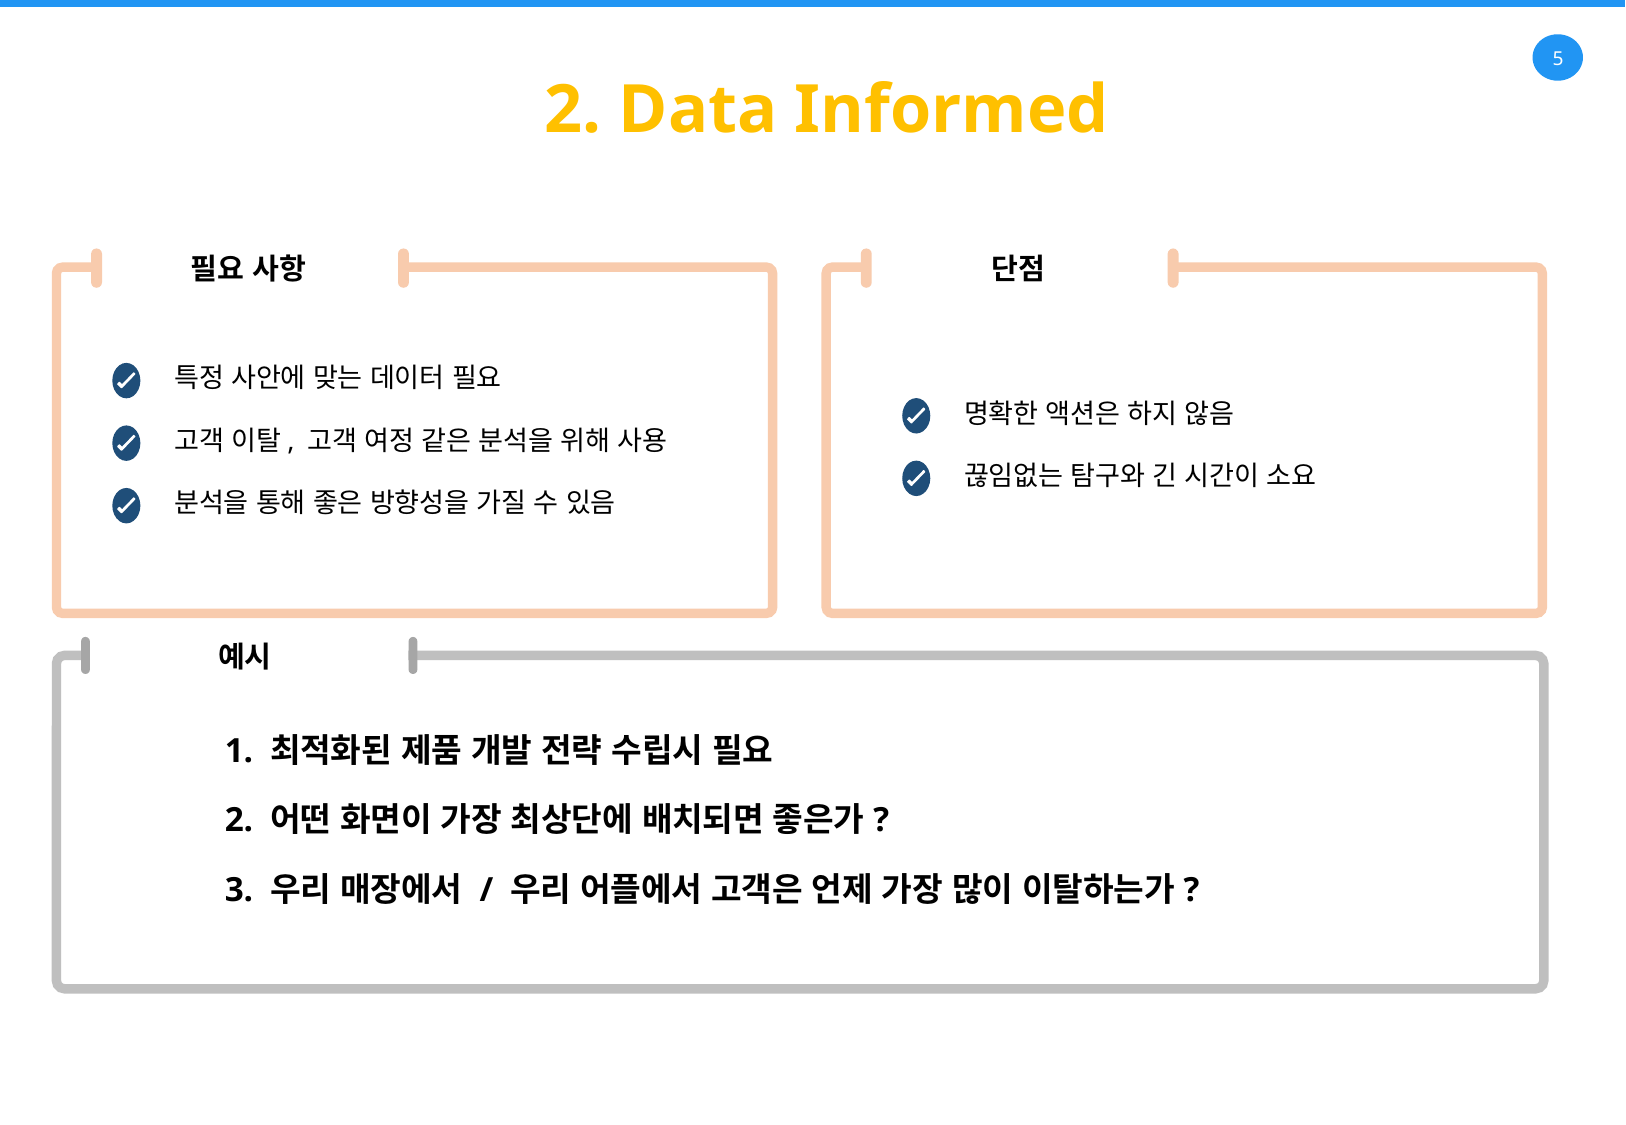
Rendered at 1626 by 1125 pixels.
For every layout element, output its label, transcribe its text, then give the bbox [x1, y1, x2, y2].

text_box [55, 266, 774, 615]
text_box 단점 [865, 243, 1172, 293]
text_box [112, 362, 141, 399]
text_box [112, 425, 141, 461]
text_box 끊임없는 탐구와 긴 시간이 소요 [949, 451, 1509, 499]
text_box [407, 635, 419, 676]
text_box [860, 248, 872, 288]
text_box 예시 [81, 630, 409, 680]
text_box 2. Data Informed [106, 66, 1519, 147]
text_box 3. 우리 매장에서 / 우리 어플에서 고객은 언제 가장 많이 이탈하는가? [210, 860, 1392, 916]
text_box [91, 248, 103, 288]
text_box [902, 398, 931, 434]
text_box 고객 이탈, 고객 여정 같은 분석을 위해 사용 [159, 415, 738, 464]
text_box [825, 266, 1544, 615]
text_box 명확한 액션은 하지 않음 [949, 388, 1509, 436]
text_box 필요 사항 [95, 243, 402, 293]
text_box 1. 최적화된 제품 개발 전략 수립시 필요 [210, 721, 1114, 776]
text_box [79, 635, 91, 676]
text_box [902, 460, 931, 497]
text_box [112, 487, 141, 524]
text_box 분석을 통해 좋은 방향성을 가질 수 있음 [159, 478, 719, 526]
text_box 2. 어떤 화면이 가장 최상단에 배치되면 좋은가? [210, 791, 1274, 846]
text_box [398, 248, 409, 288]
text_box [55, 654, 1545, 990]
text_box [1167, 248, 1179, 288]
text_box 특정 사안에 맞는 데이터 필요 [159, 353, 719, 401]
